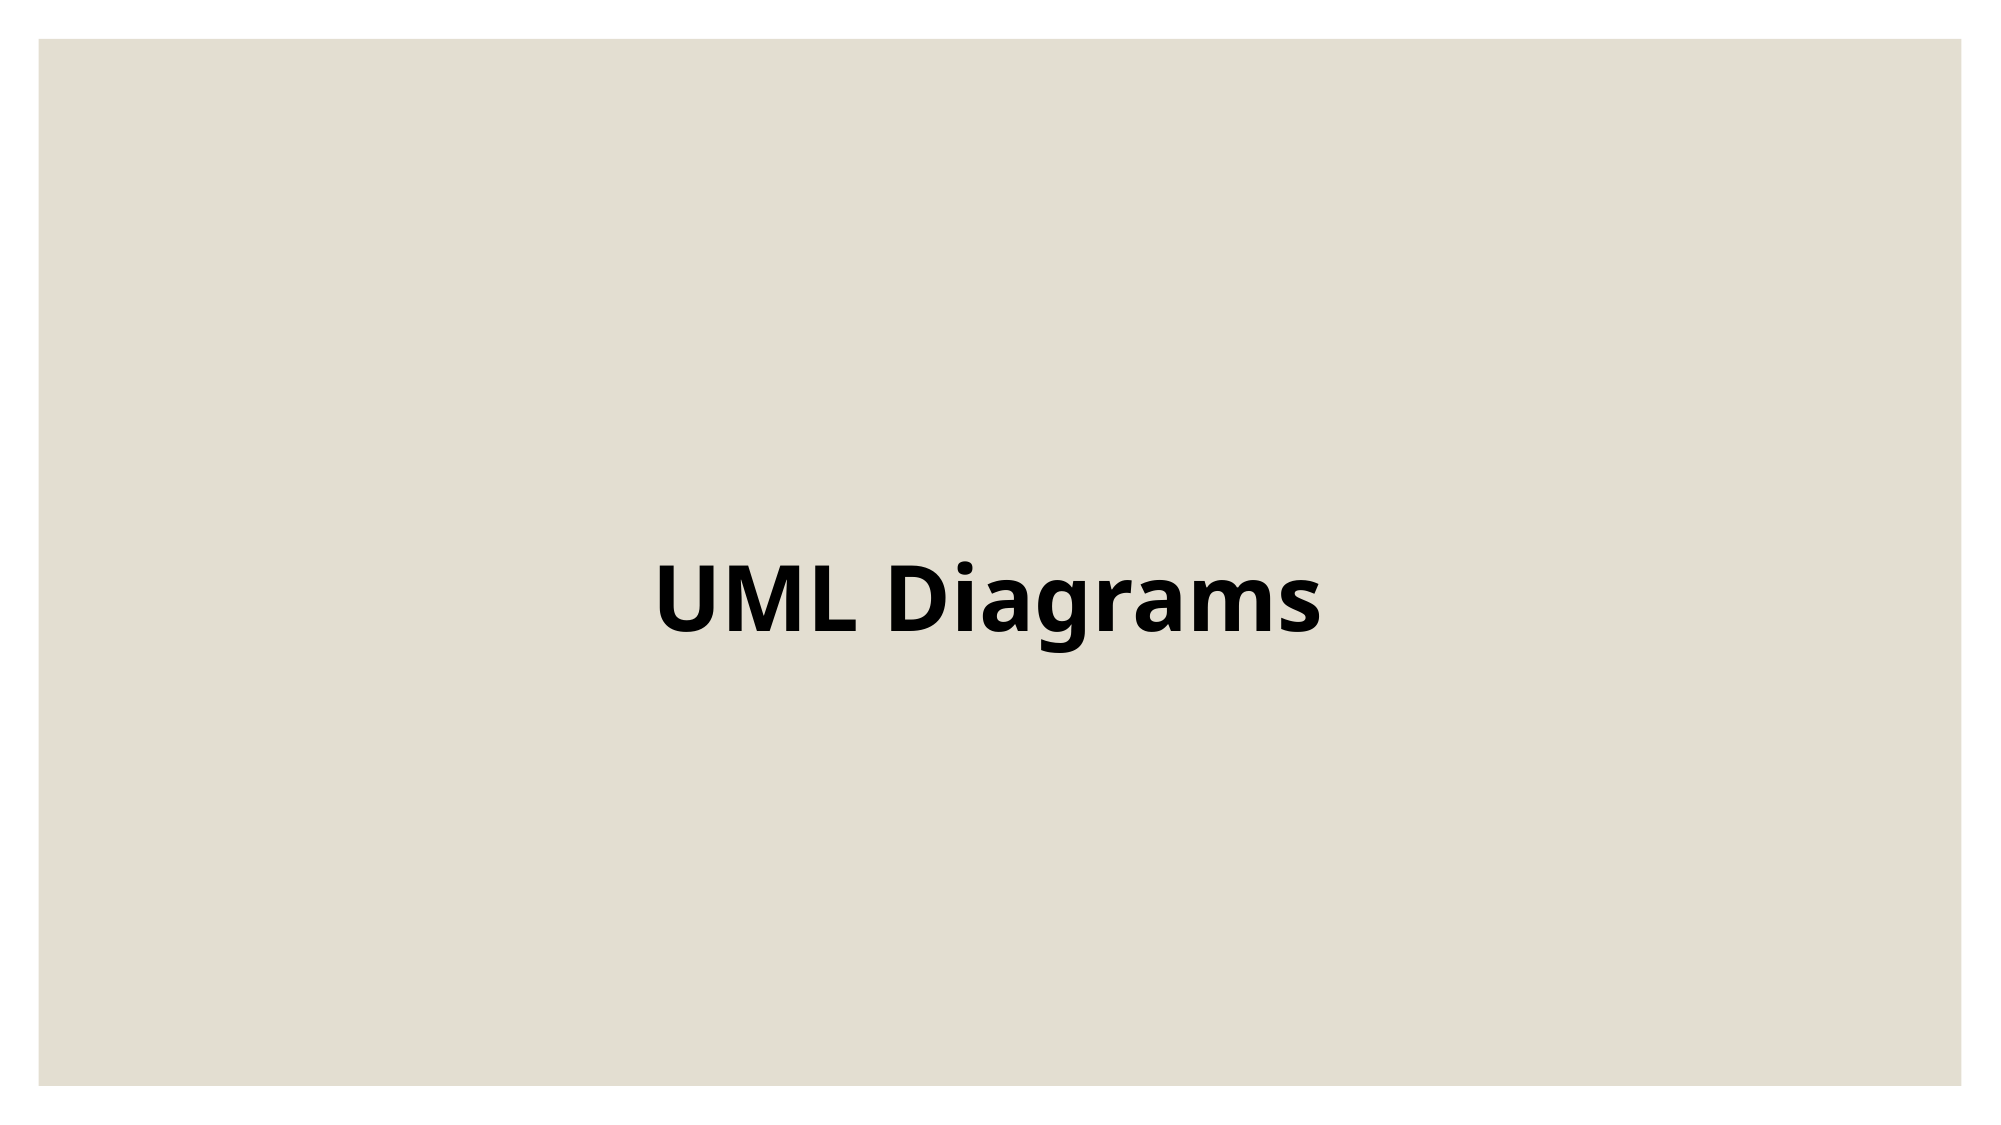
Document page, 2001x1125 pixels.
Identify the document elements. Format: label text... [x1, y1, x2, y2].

text_box UML Diagrams [499, 532, 1500, 658]
